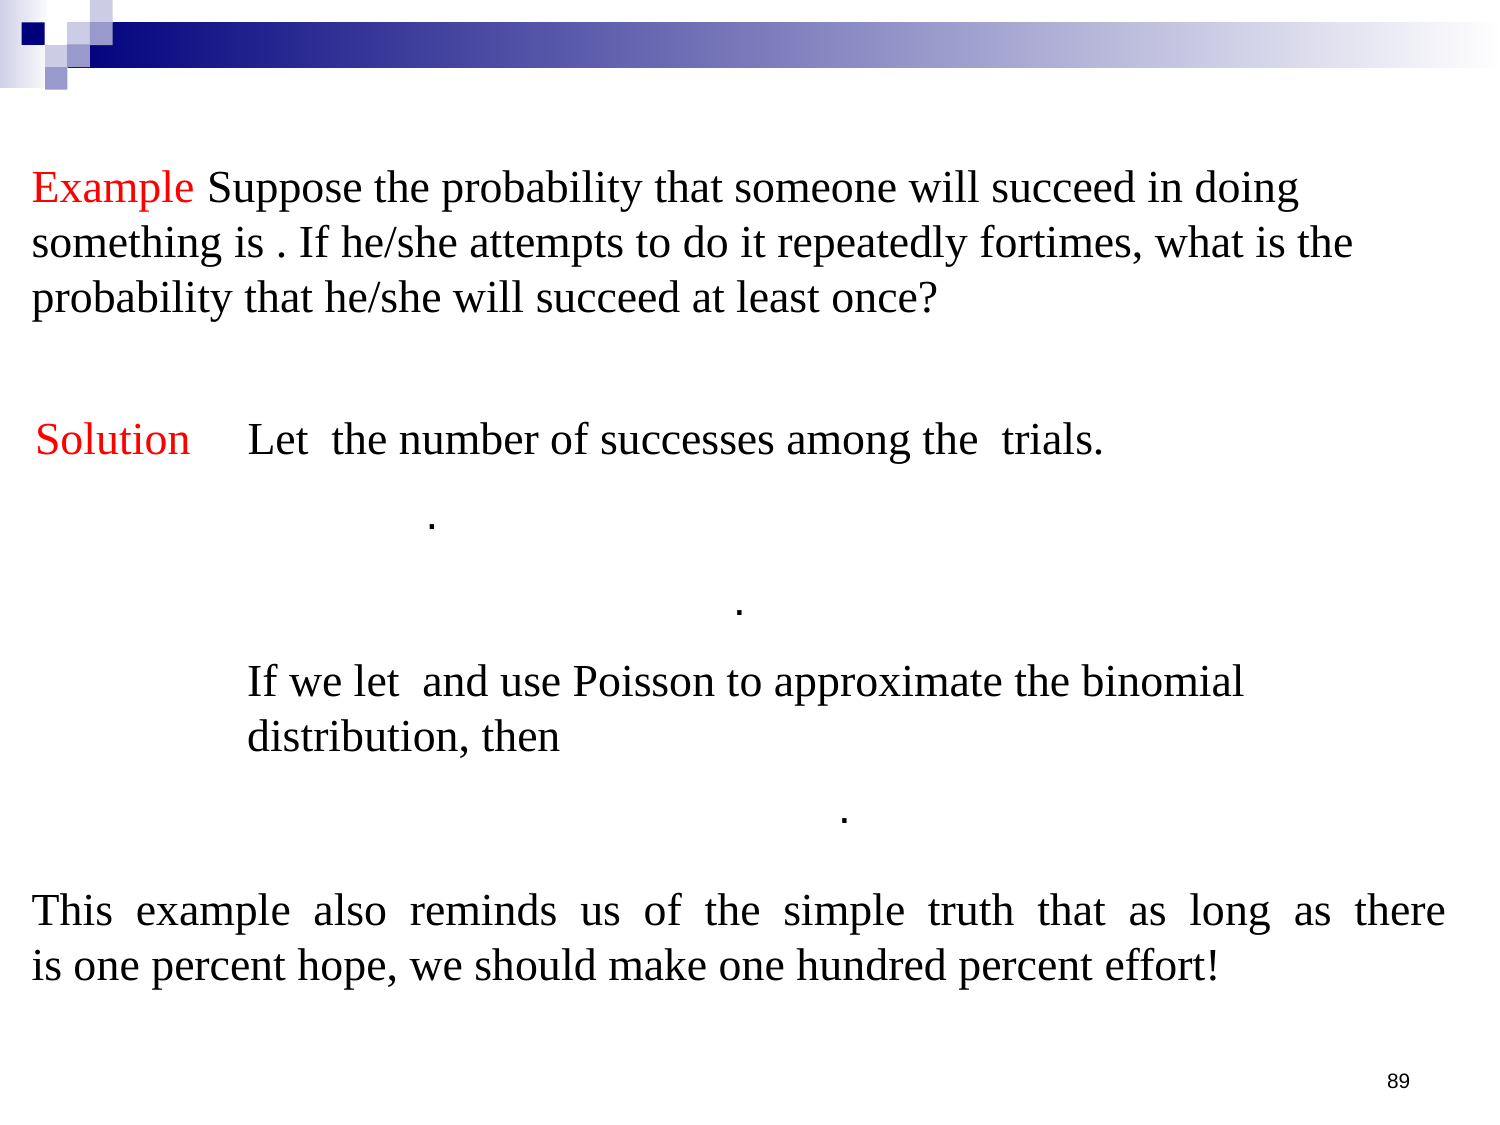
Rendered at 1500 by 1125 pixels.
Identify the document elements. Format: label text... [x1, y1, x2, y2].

text_box This example also reminds us of the simple truth that as long as there is one percent hope, we should make one hundred percent effort! [16, 872, 1463, 998]
text_box Solution [20, 401, 238, 472]
slide_number 89 [1074, 1024, 1426, 1101]
